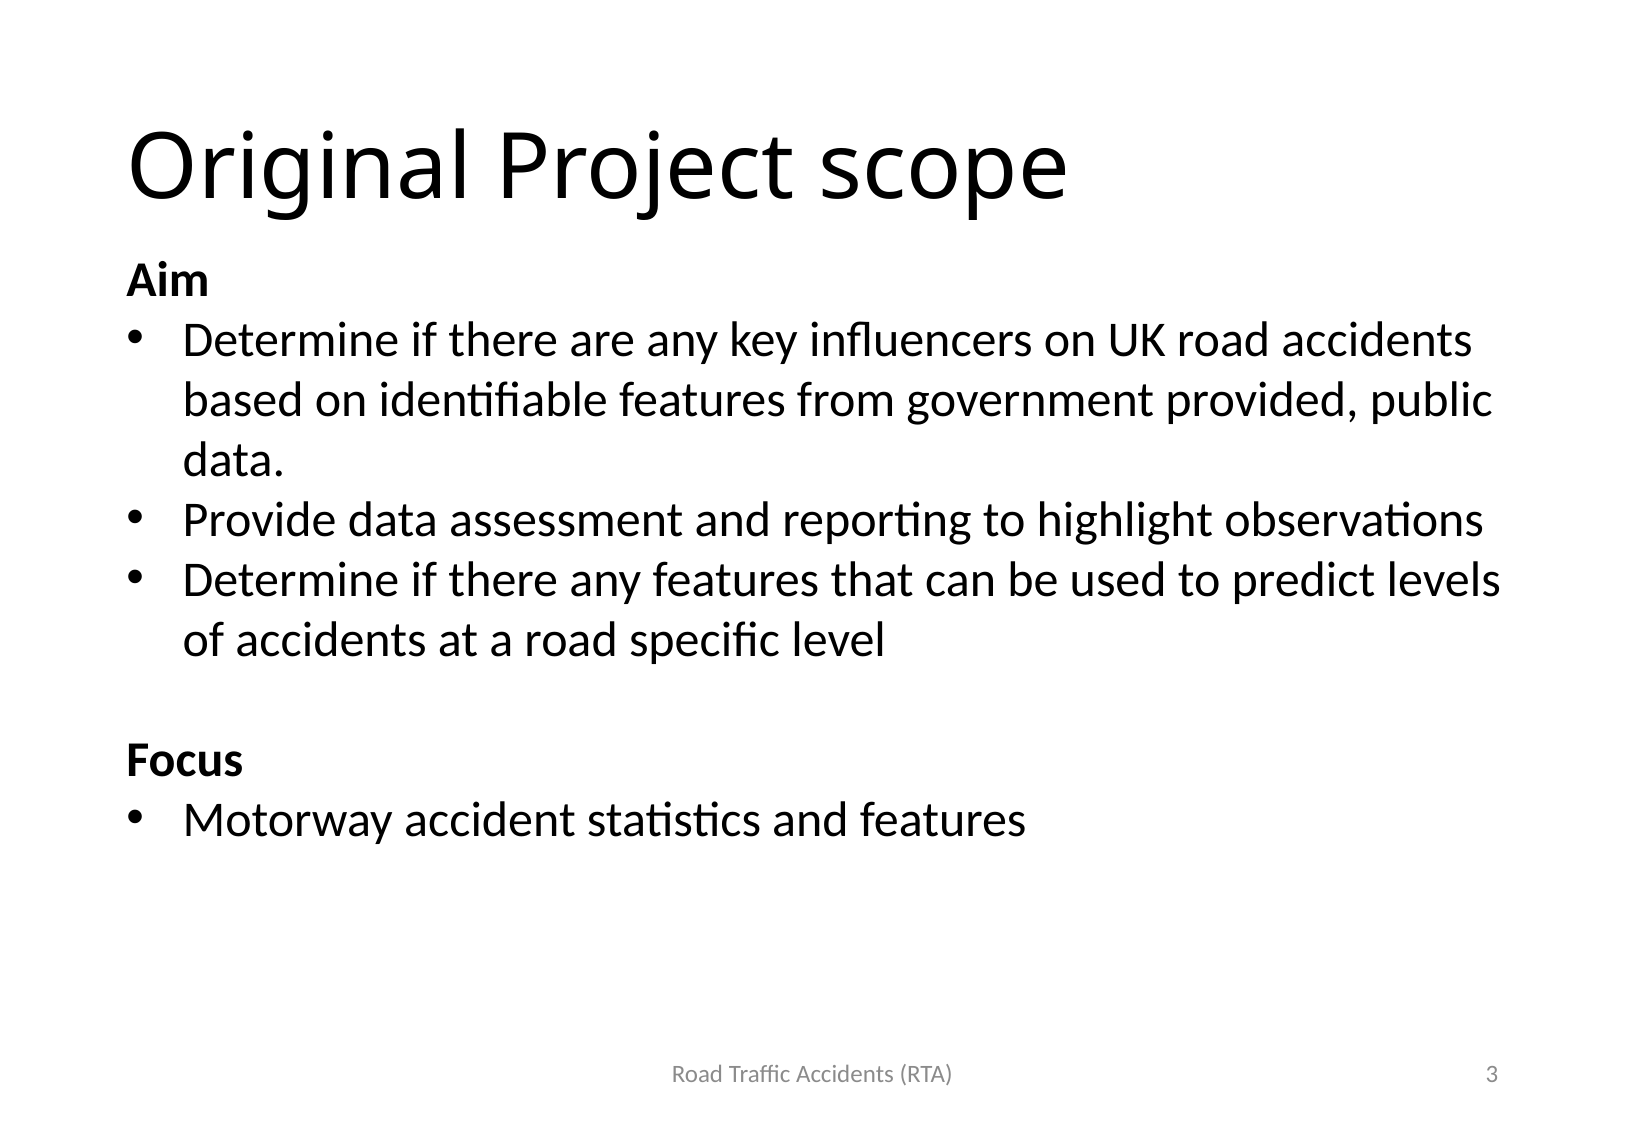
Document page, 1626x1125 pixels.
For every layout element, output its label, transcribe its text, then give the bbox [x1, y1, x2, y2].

text_box Aim Determine if there are any key influencers on UK road accidents based on identifiable features from government provided, public data. Provide data assessment and reporting to highlight observations Determine if there any features that can be used to predict levels of accidents at a road specific level Focus Motorway accident statistics and features [111, 238, 1551, 914]
footer Road Traffic Accidents (RTA) [538, 1042, 1087, 1103]
title Original Project scope [111, 59, 1514, 238]
slide_number 3 [1147, 1042, 1514, 1103]
